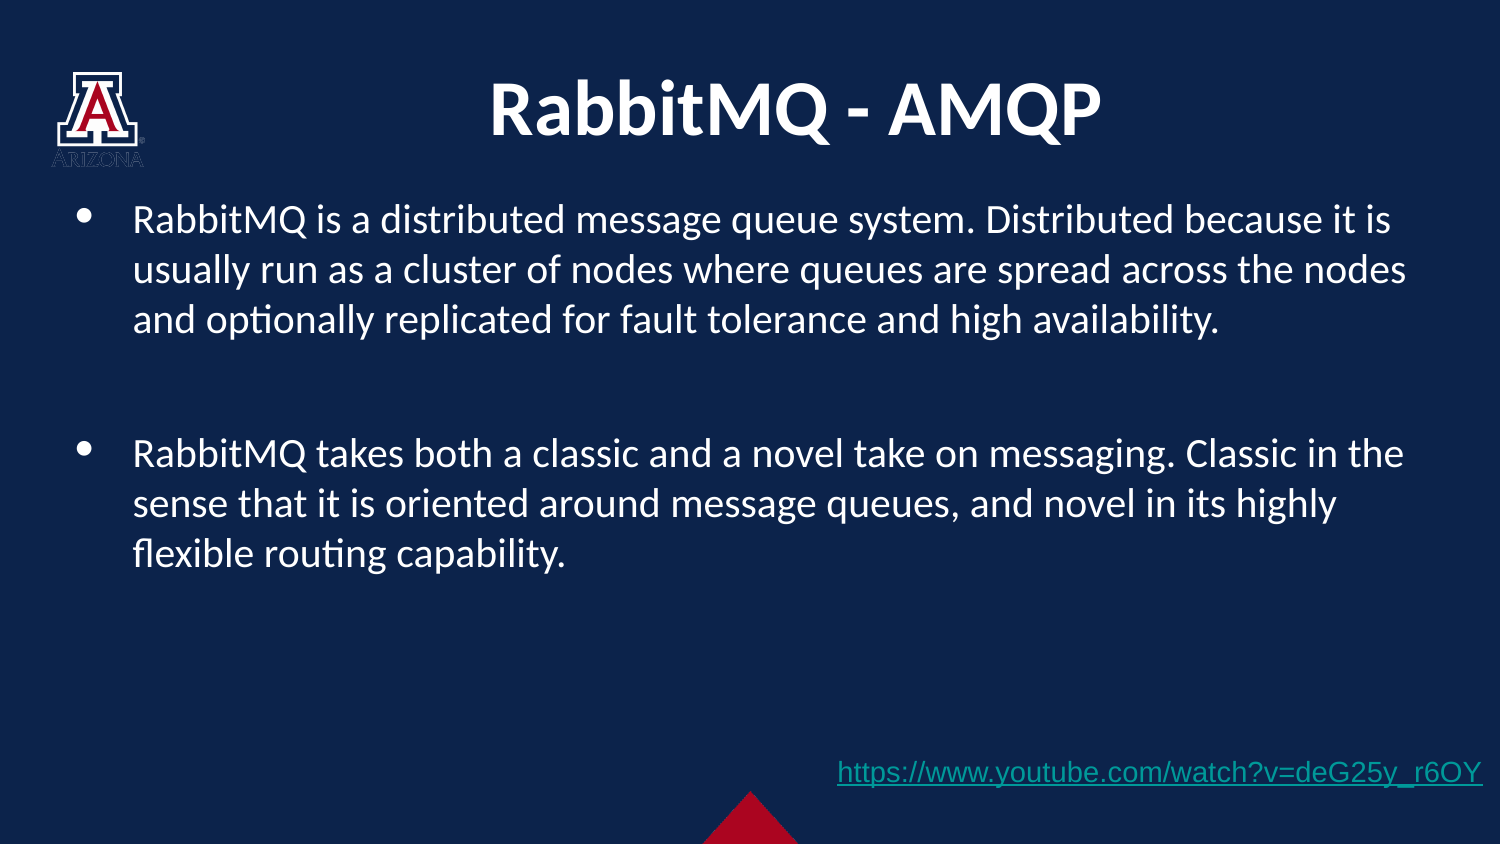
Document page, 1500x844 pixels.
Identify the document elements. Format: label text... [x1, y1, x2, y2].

list RabbitMQ is a distributed message queue system. Distributed because it is usually run as a cluster of nodes where queues are spread across the nodes and optionally replicated for fault tolerance and high availability. RabbitMQ takes both a classic and a novel take on messaging. Classic in the sense that it is oriented around message queues, and novel in its highly flexible routing capability. [51, 185, 1449, 747]
picture [702, 791, 798, 844]
title RabbitMQ - AMQP [144, 56, 1449, 151]
picture [51, 72, 145, 167]
text_box https://www.youtube.com/watch?v=deG25y_r6OY [822, 746, 1499, 796]
